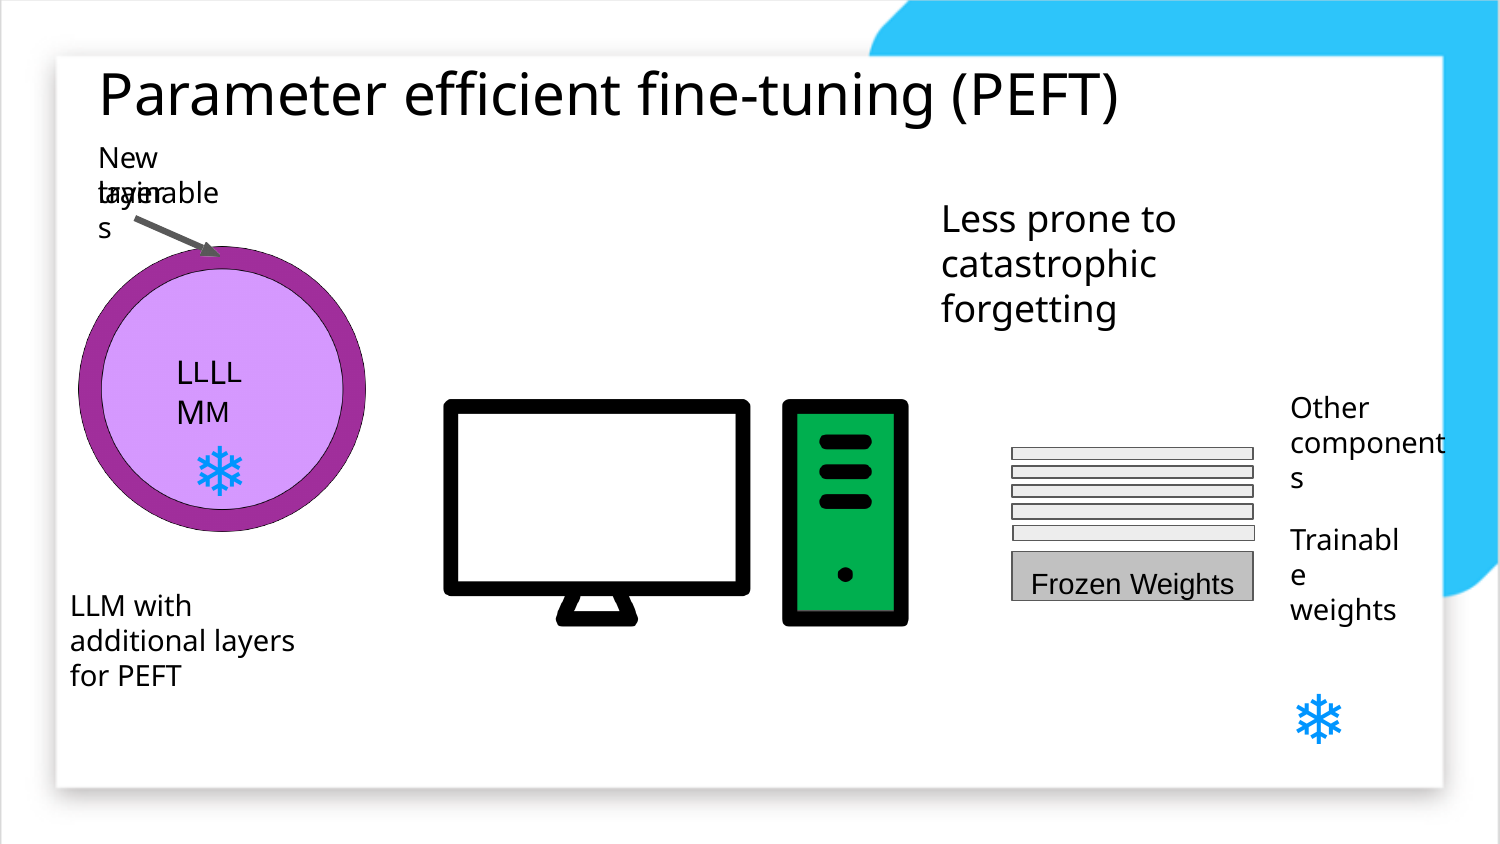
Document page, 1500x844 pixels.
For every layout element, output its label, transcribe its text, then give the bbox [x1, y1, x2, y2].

text_box Frozen Weights [1012, 551, 1254, 601]
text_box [1011, 446, 1254, 460]
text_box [1011, 506, 1254, 520]
text_box New trainable [96, 138, 279, 210]
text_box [409, 348, 946, 690]
text_box Other components Trainable weights ❄ [1289, 388, 1449, 759]
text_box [1011, 487, 1254, 498]
text_box LLM with additional layers for PEFT [68, 586, 324, 693]
title Parameter efficient fine-tuning (PEFT) [59, 56, 1369, 199]
text_box layers [96, 173, 175, 244]
picture [0, 0, 1500, 844]
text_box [133, 216, 220, 257]
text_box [1011, 468, 1254, 479]
text_box Less prone to catastrophic forgetting [939, 194, 1319, 331]
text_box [1012, 524, 1255, 542]
